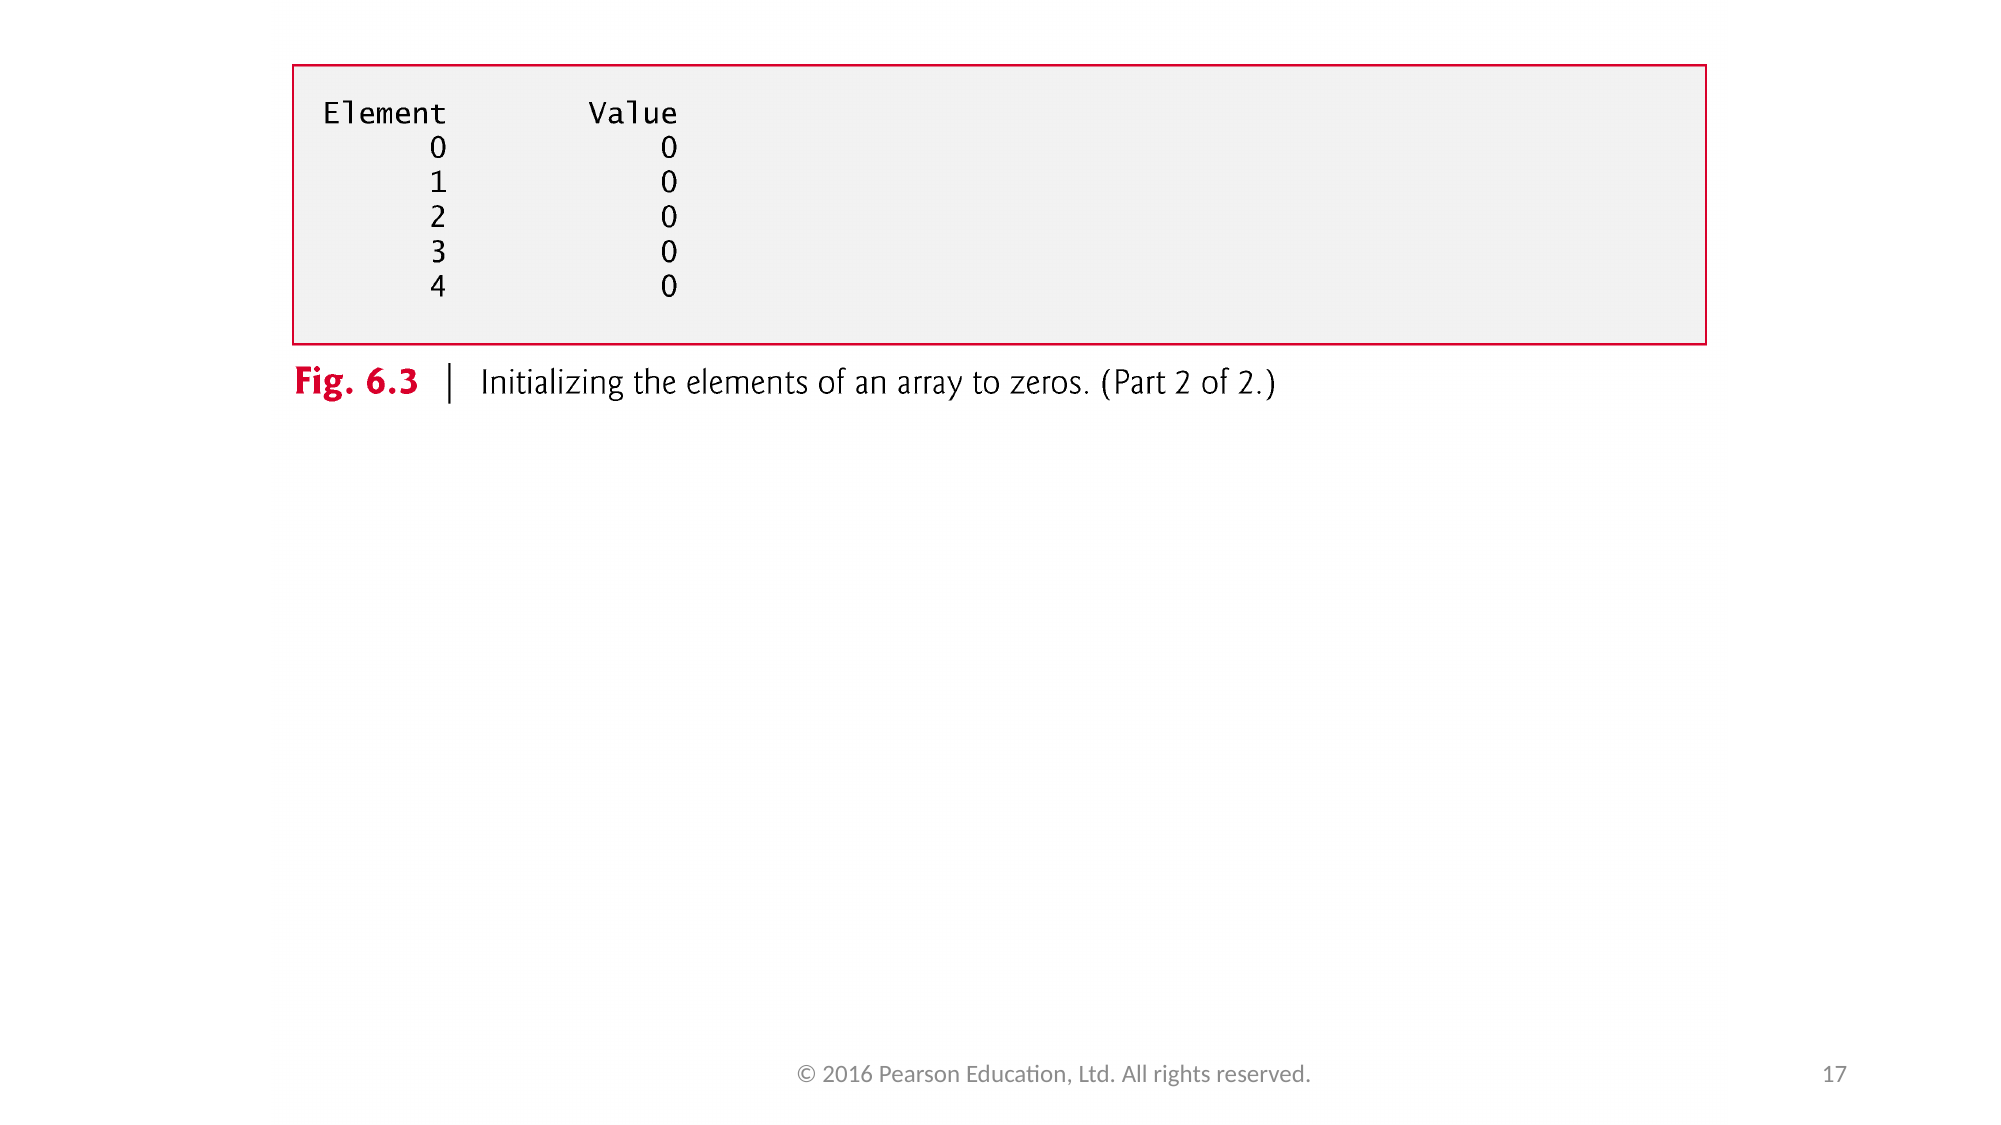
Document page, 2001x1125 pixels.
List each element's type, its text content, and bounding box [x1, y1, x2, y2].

picture [271, 0, 1728, 1125]
slide_number 17 [1728, 1042, 1863, 1103]
